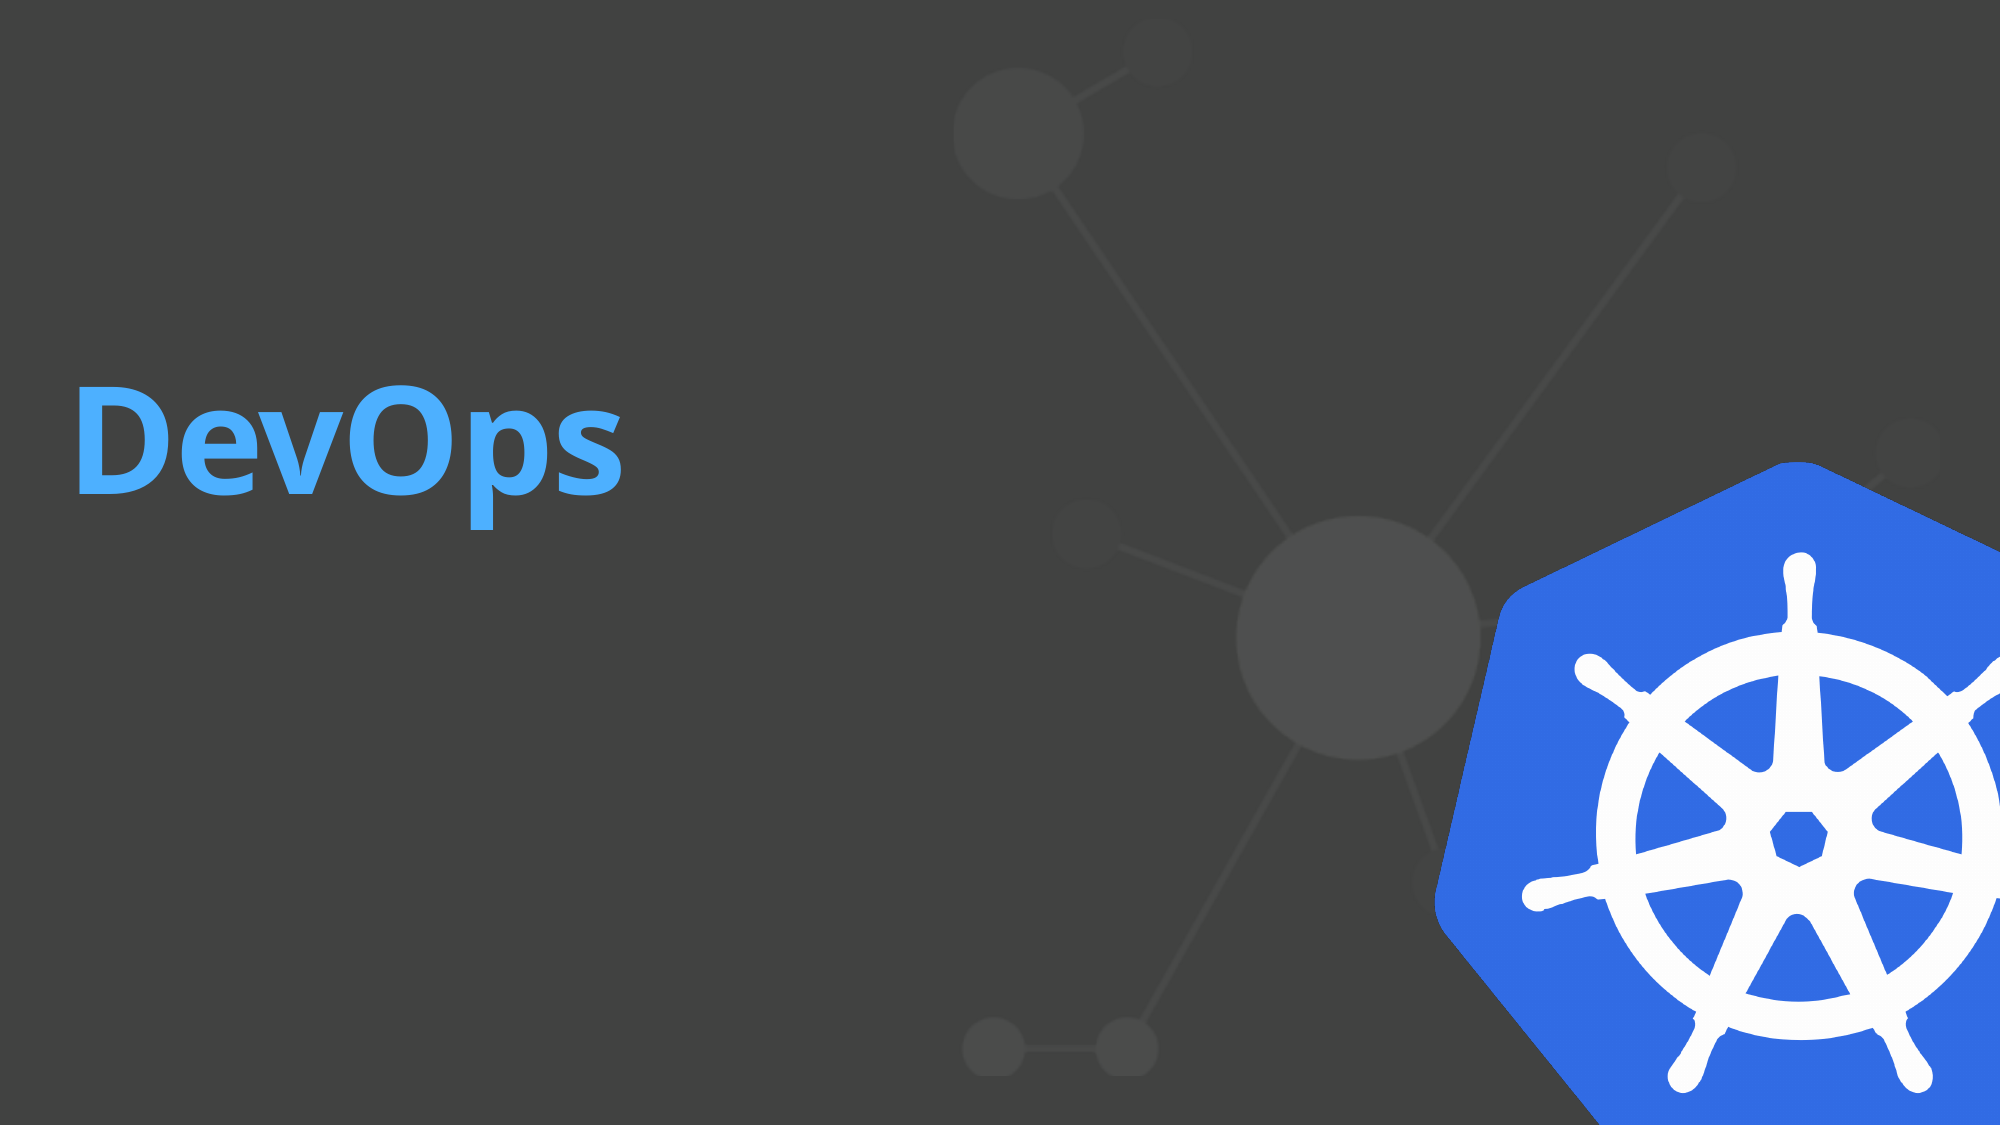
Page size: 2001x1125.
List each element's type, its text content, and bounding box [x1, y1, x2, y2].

title DevOps [66, 364, 1575, 768]
picture [1427, 442, 2000, 1125]
